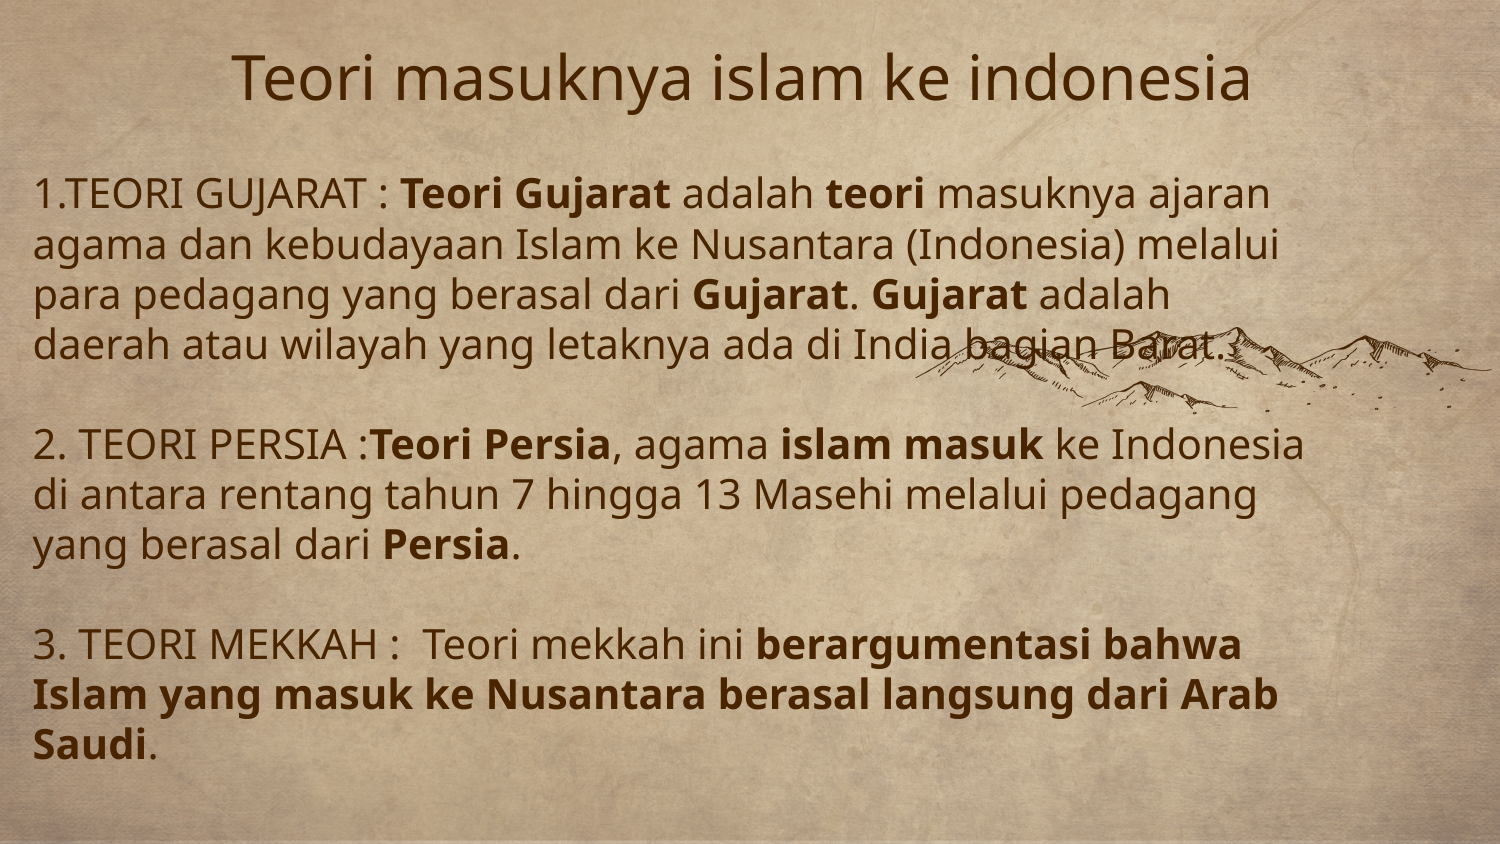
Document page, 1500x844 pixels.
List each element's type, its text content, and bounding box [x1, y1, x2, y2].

picture [0, 0, 1500, 844]
list 1.TEORI GUJARAT : Teori Gujarat adalah teori masuknya ajaran agama dan kebudayaan Islam ke Nusantara (Indonesia) melalui para pedagang yang berasal dari Gujarat. Gujarat adalah daerah atau wilayah yang letaknya ada di India bagian Barat. 2. TEORI PERSIA :Teori Persia, agama islam masuk ke Indonesia di antara rentang tahun 7 hingga 13 Masehi melalui pedagang yang berasal dari Persia. 3. TEORI MEKKAH : Teori mekkah ini berargumentasi bahwa Islam yang masuk ke Nusantara berasal langsung dari Arab Saudi. [17, 152, 1329, 812]
title Teori masuknya islam ke indonesia [140, 23, 1347, 183]
